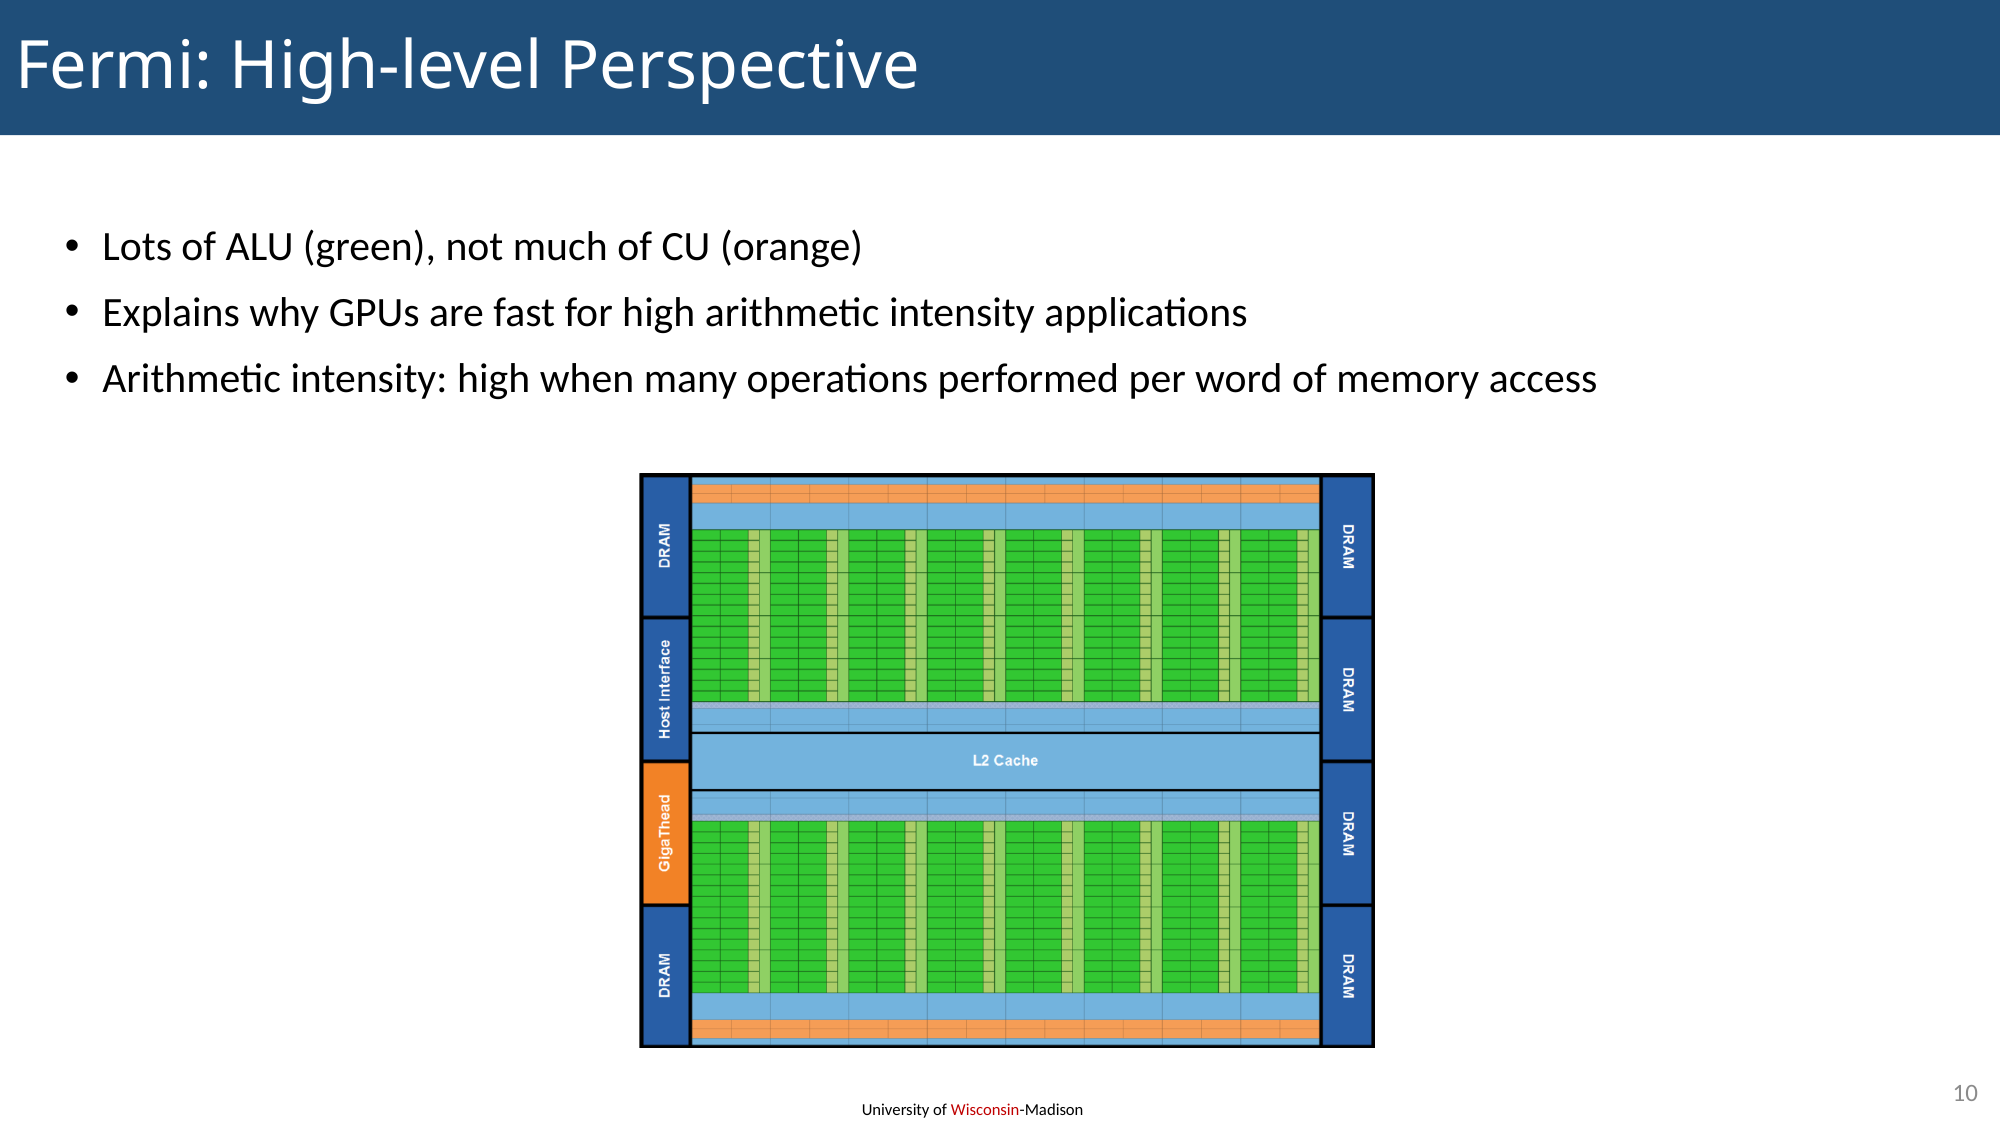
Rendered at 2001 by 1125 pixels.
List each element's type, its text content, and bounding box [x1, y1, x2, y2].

title Fermi: High-level Perspective [0, 0, 2000, 136]
list Lots of ALU (green), not much of CU (orange) Explains why GPUs are fast for high arithmetic intensity applications Arithmetic intensity: high when many operations performed per word of memory access [49, 217, 1982, 480]
picture [639, 473, 1375, 1048]
slide_number 10 [1879, 1069, 1994, 1114]
